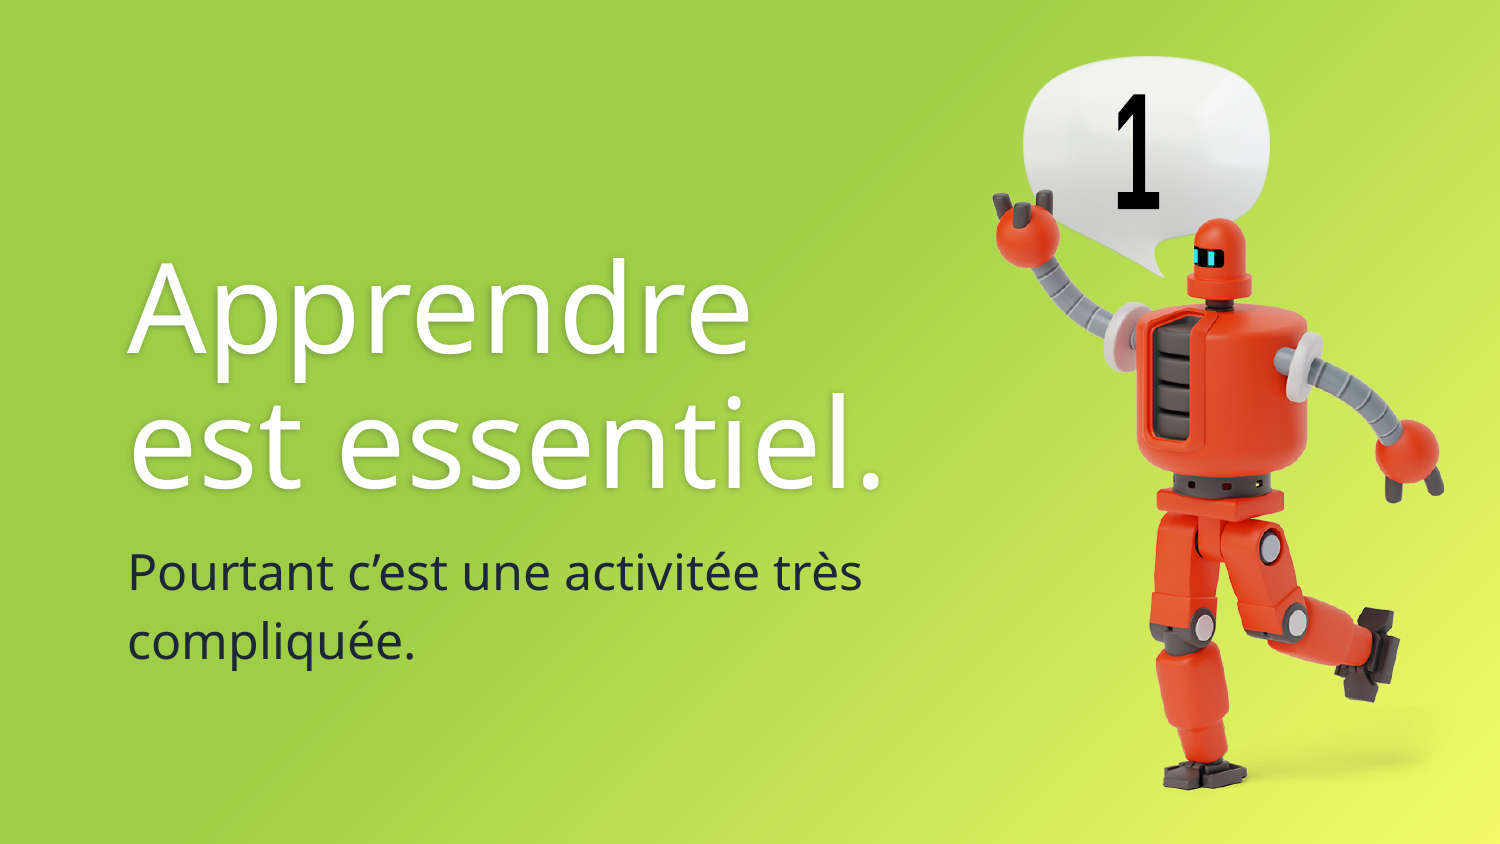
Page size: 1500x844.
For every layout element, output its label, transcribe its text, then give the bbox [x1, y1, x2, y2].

picture [991, 56, 1453, 805]
title Apprendre est essentiel. [127, 248, 942, 516]
subtitle Pourtant c’est une activitée très compliquée. [127, 531, 942, 691]
